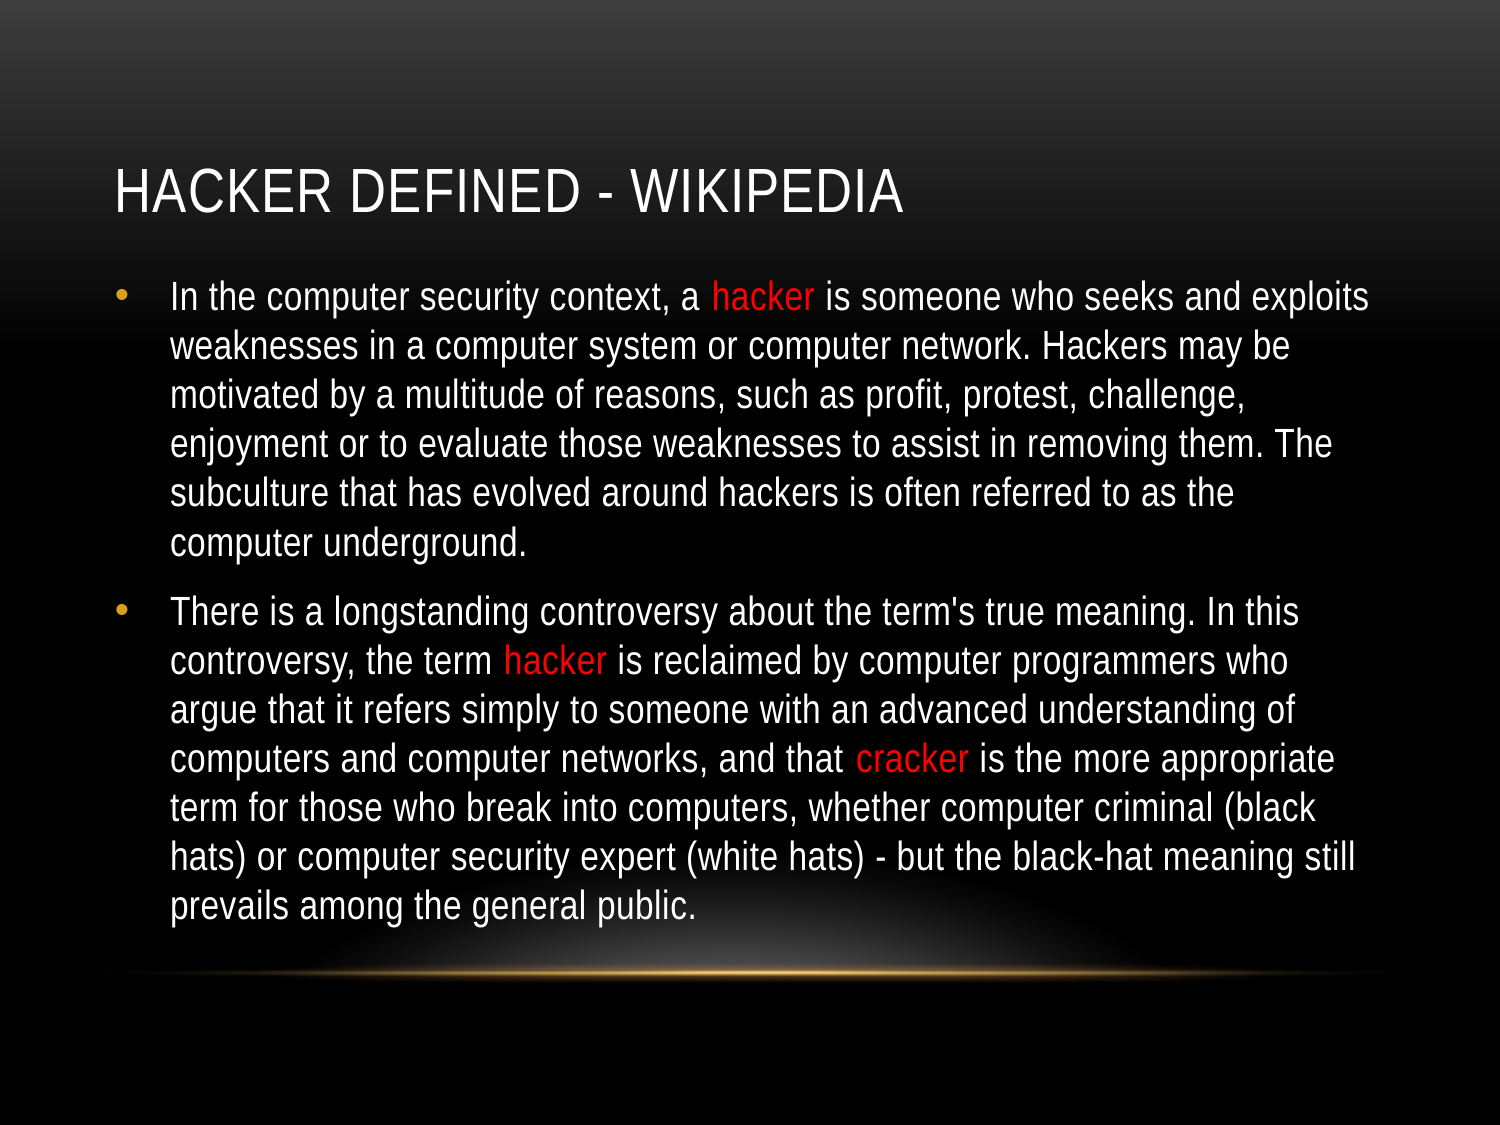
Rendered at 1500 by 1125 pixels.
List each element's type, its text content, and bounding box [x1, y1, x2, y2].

list In the computer security context, a hacker is someone who seeks and exploits weaknesses in a computer system or computer network. Hackers may be motivated by a multitude of reasons, such as profit, protest, challenge, enjoyment or to evaluate those weaknesses to assist in removing them. The subculture that has evolved around hackers is often referred to as the computer underground. There is a longstanding controversy about the term's true meaning. In this controversy, the term hacker is reclaimed by computer programmers who argue that it refers simply to someone with an advanced understanding of computers and computer networks, and that cracker is the more appropriate term for those who break into computers, whether computer criminal (black hats) or computer security expert (white hats) - but the black-hat meaning still prevails among the general public. [99, 262, 1400, 938]
picture [0, 0, 1500, 1125]
title Hacker defined - Wikipedia [99, 45, 1400, 233]
